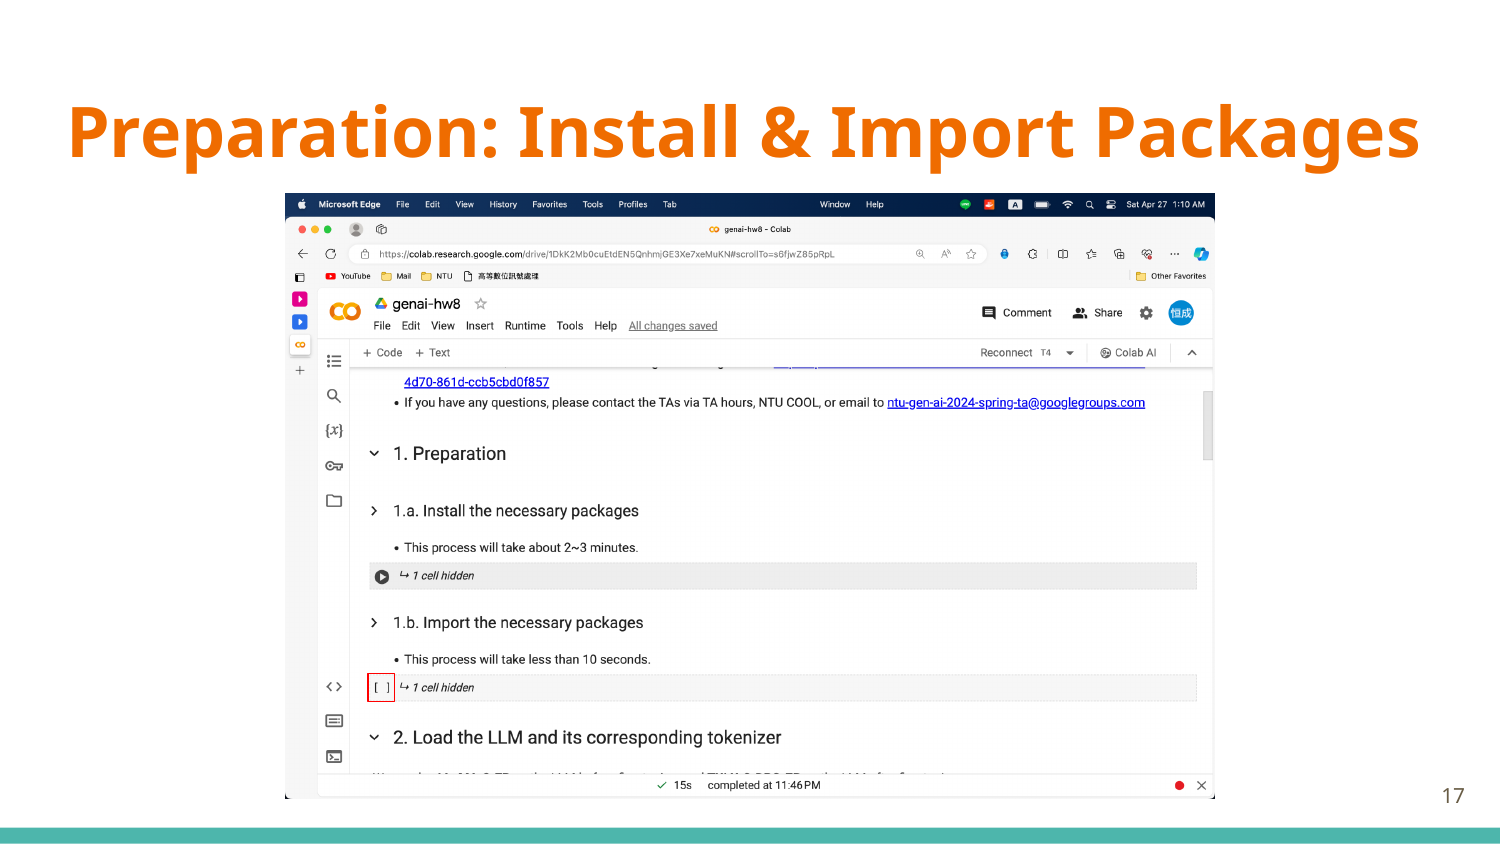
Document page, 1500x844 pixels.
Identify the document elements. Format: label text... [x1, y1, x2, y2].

picture [284, 193, 1216, 799]
slide_number 17 [1389, 764, 1480, 830]
title Preparation: Install & Import Packages [51, 72, 1449, 189]
